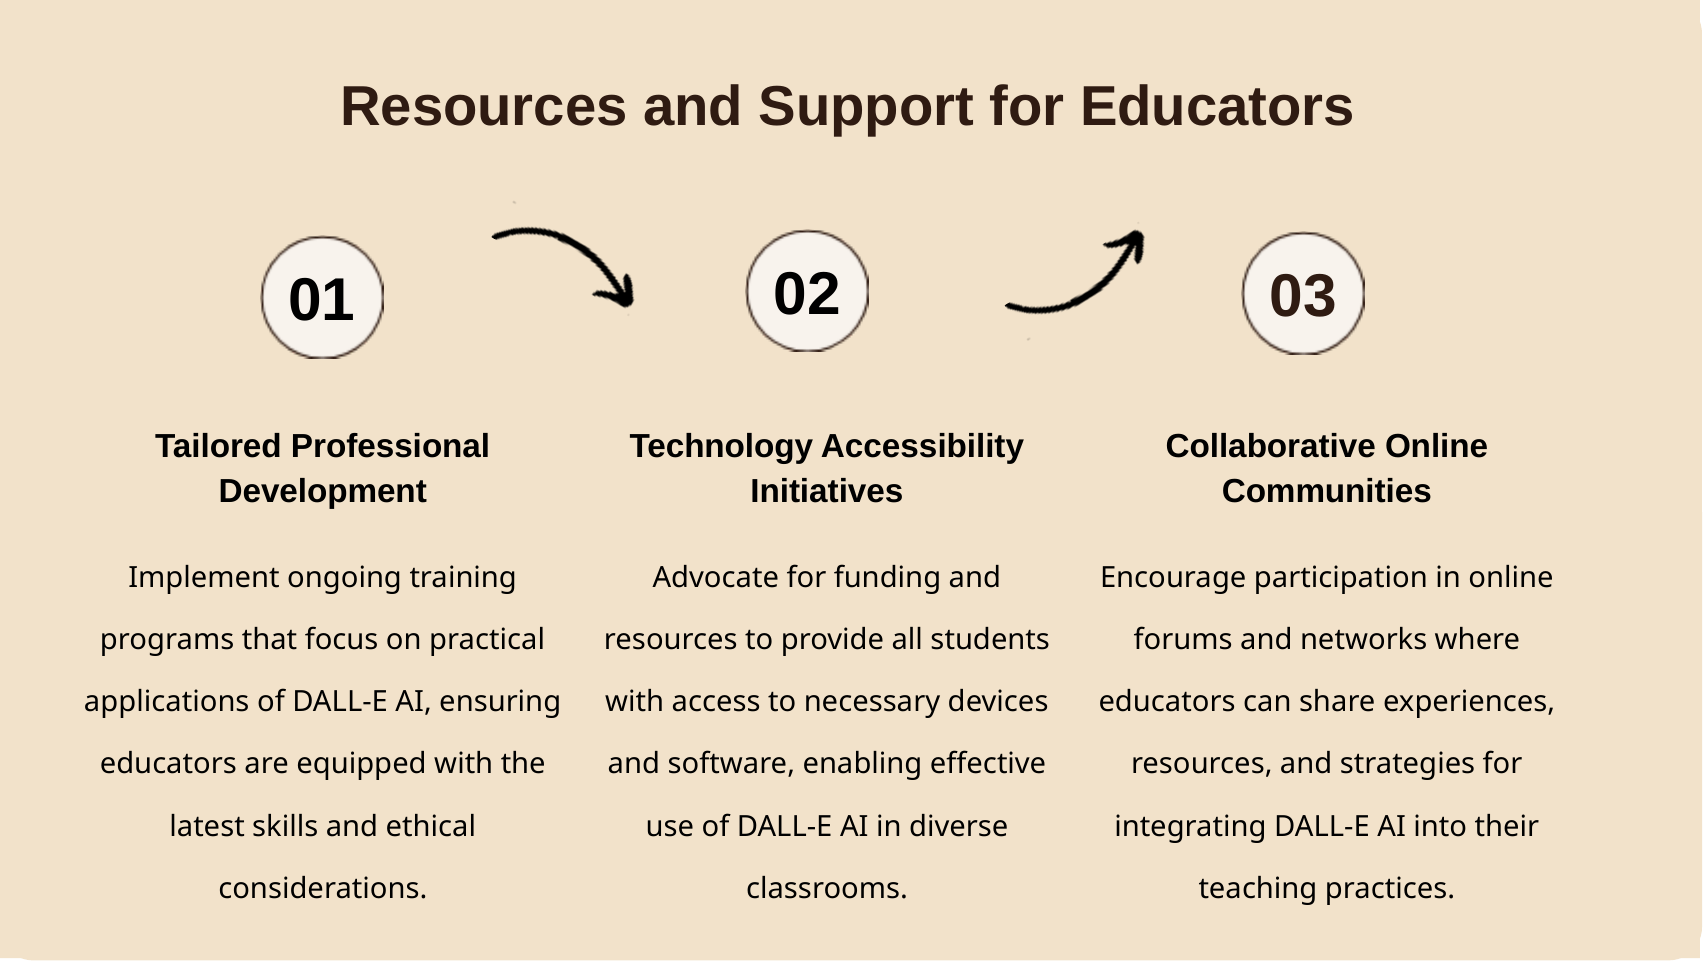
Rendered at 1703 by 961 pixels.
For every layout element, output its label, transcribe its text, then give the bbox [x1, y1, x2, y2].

picture [260, 235, 384, 359]
text_box Advocate for funding and resources to provide all students with access to necessary devices and software, enabling effective use of DALL-E AI in diverse classrooms. [585, 587, 1069, 848]
text_box [0, 0, 1700, 959]
picture [1253, 701, 1574, 894]
picture [745, 228, 869, 353]
text_box Collaborative Online Communities [1085, 422, 1569, 507]
text_box Tailored Professional Development [81, 422, 565, 507]
text_box Resources and Support for Educators [39, 66, 1657, 132]
text_box Encourage participation in online forums and networks where educators can share experiences, resources, and strategies for integrating DALL-E AI into their teaching practices. [1085, 587, 1569, 848]
picture [491, 197, 657, 319]
picture [1003, 218, 1169, 345]
text_box Technology Accessibility Initiatives [585, 422, 1069, 507]
picture [1241, 230, 1365, 355]
text_box Implement ongoing training programs that focus on practical applications of DALL-E AI, ensuring educators are equipped with the latest skills and ethical considerations. [81, 587, 565, 848]
